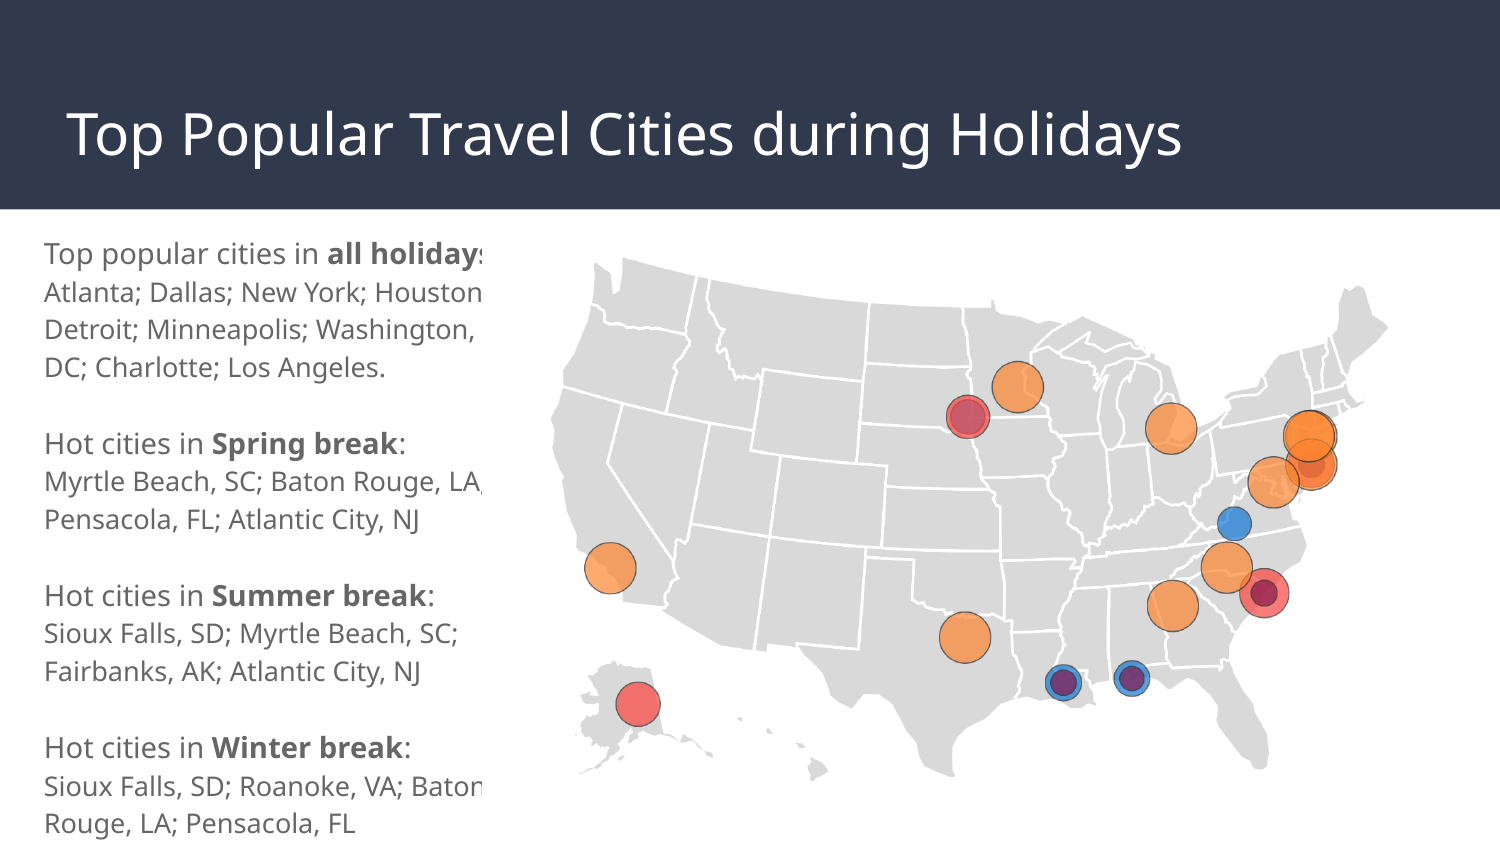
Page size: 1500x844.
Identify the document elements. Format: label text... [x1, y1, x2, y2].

picture [481, 214, 1488, 844]
title Top Popular Travel Cities during Holidays [51, 82, 1449, 185]
list Top popular cities in all holidays: Atlanta; Dallas; New York; Houston; Detroit; Minneapolis; Washington, DC; Charlotte; Los Angeles. Hot cities in Spring break: Myrtle Beach, SC; Baton Rouge, LA; Pensacola, FL; Atlantic City, NJ Hot cities in Summer break: Sioux Falls, SD; Myrtle Beach, SC; Fairbanks, AK; Atlantic City, NJ Hot cities in Winter break: Sioux Falls, SD; Roanoke, VA; Baton Rouge, LA; Pensacola, FL [28, 215, 479, 844]
